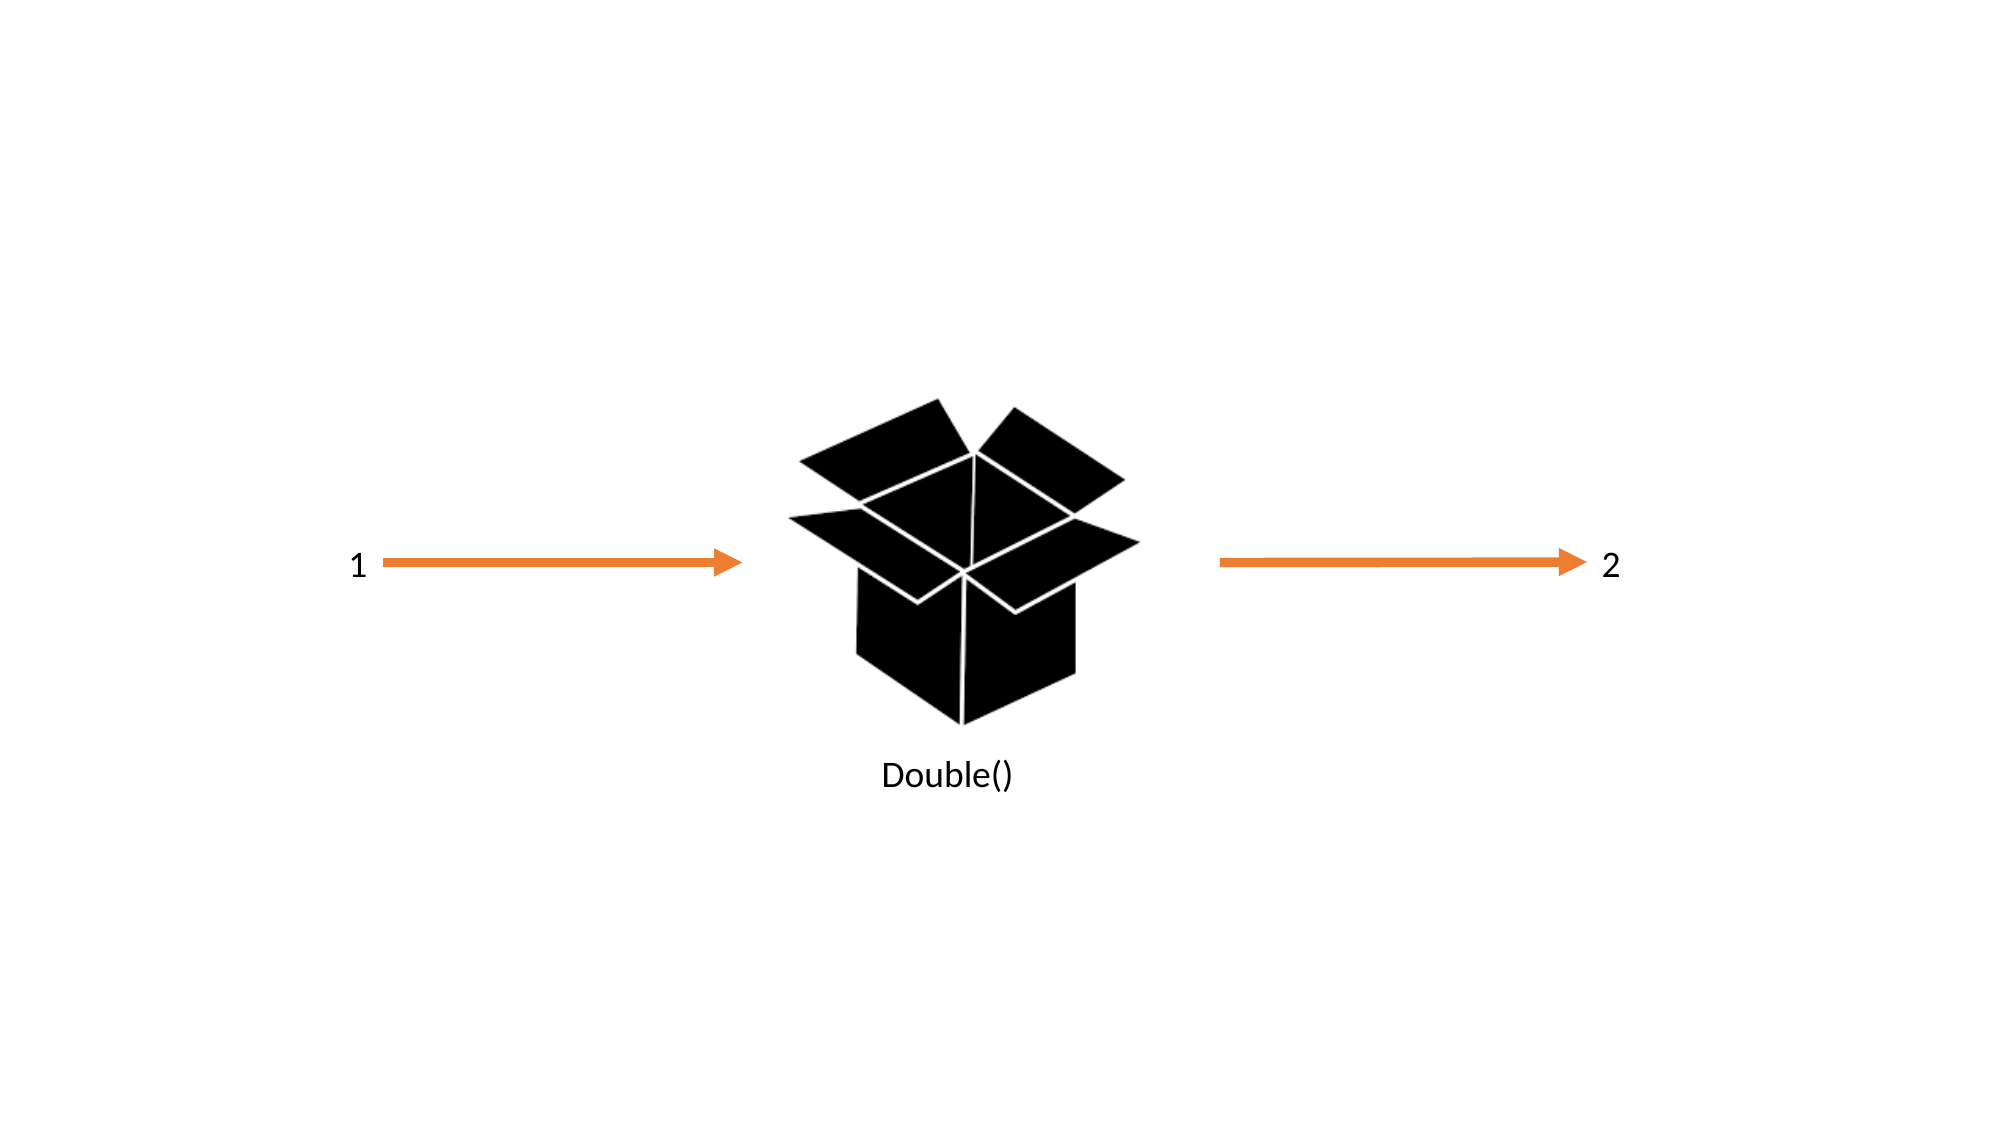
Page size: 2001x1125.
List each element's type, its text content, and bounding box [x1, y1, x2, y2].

text_box 1 [333, 532, 383, 592]
text_box Double() [866, 742, 1061, 803]
text_box 2 [1586, 532, 1765, 592]
picture [780, 394, 1148, 731]
